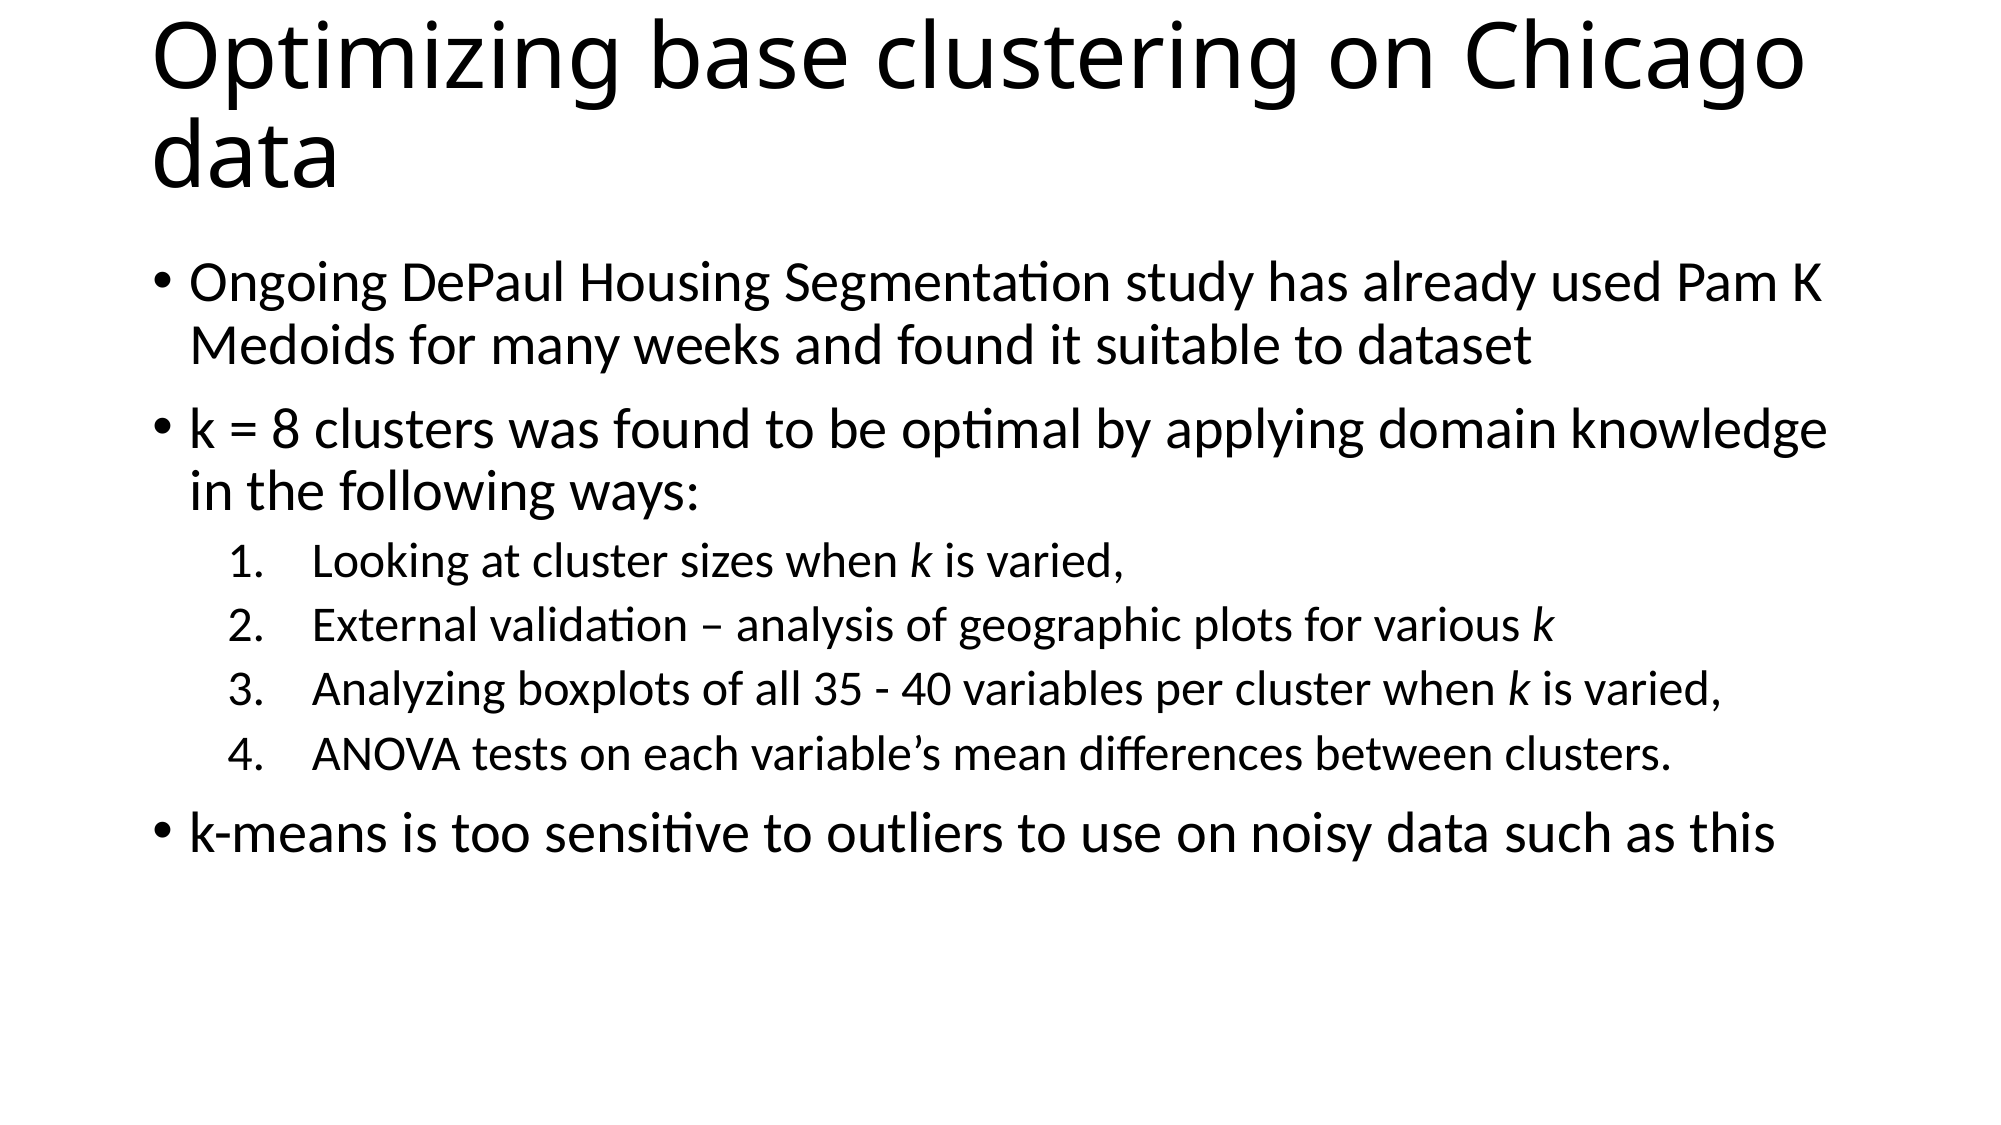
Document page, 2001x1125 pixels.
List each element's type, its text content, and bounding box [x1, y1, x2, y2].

title Optimizing base clustering on Chicago data [135, 23, 1860, 193]
list Ongoing DePaul Housing Segmentation study has already used Pam K Medoids for many weeks and found it suitable to dataset k = 8 clusters was found to be optimal by applying domain knowledge in the following ways: Looking at cluster sizes when k is varied, External validation – analysis of geographic plots for various k Analyzing boxplots of all 35 - 40 variables per cluster when k is varied, ANOVA tests on each variable’s mean differences between clusters. k-means is too sensitive to outliers to use on noisy data such as this [137, 243, 1863, 1088]
